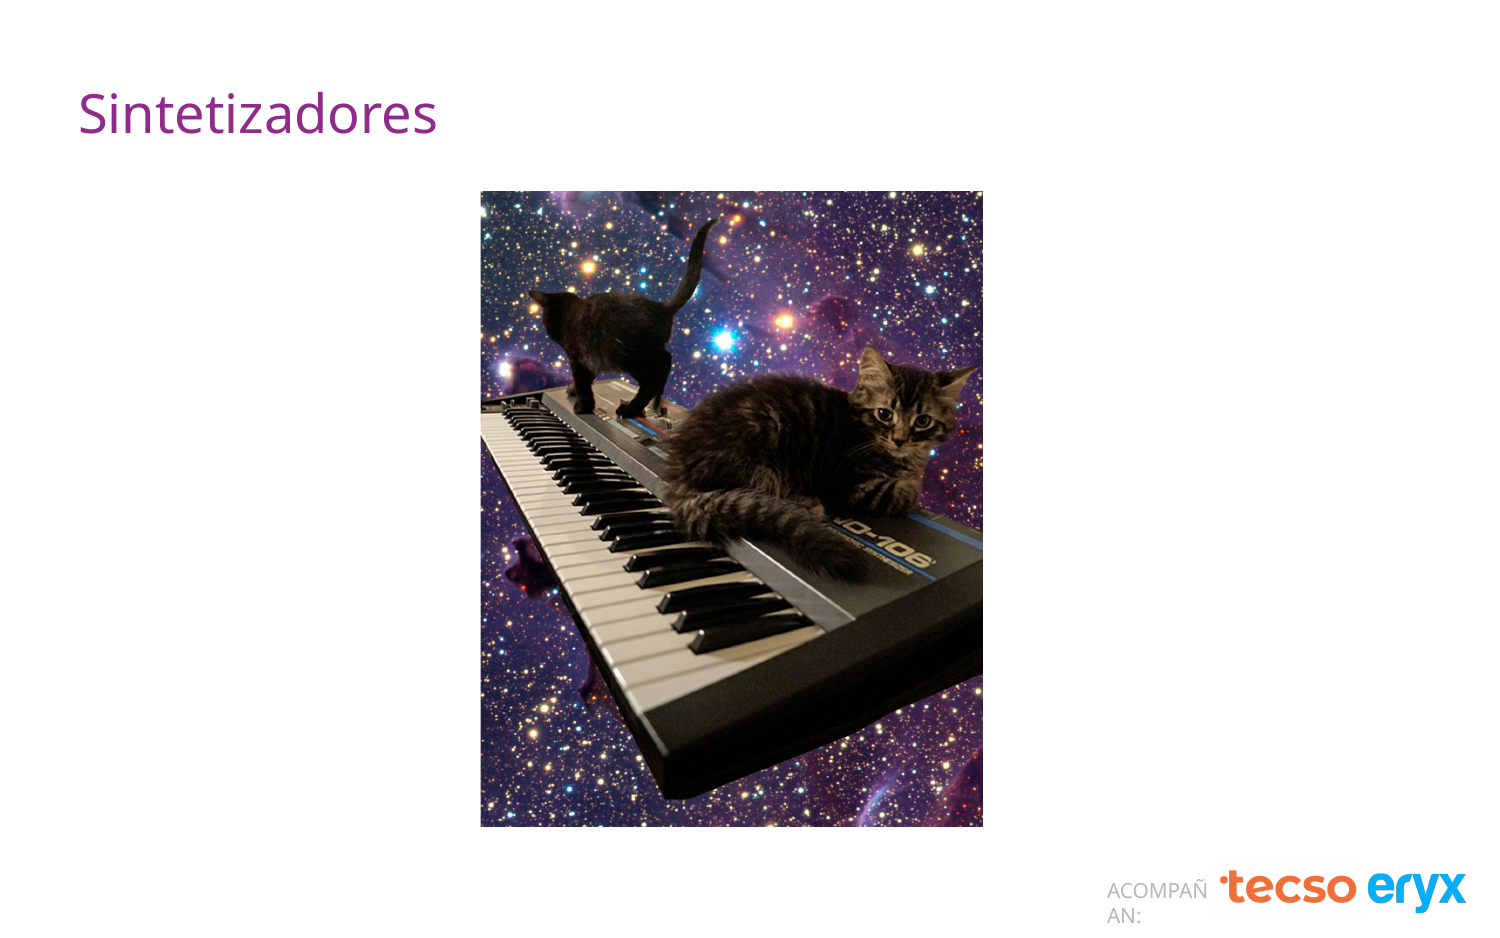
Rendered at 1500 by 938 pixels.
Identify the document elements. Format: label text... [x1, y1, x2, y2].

picture [1208, 858, 1468, 915]
text_box Sintetizadores [63, 64, 1241, 200]
text_box ACOMPAÑAN: [1092, 862, 1204, 913]
picture [480, 190, 984, 827]
